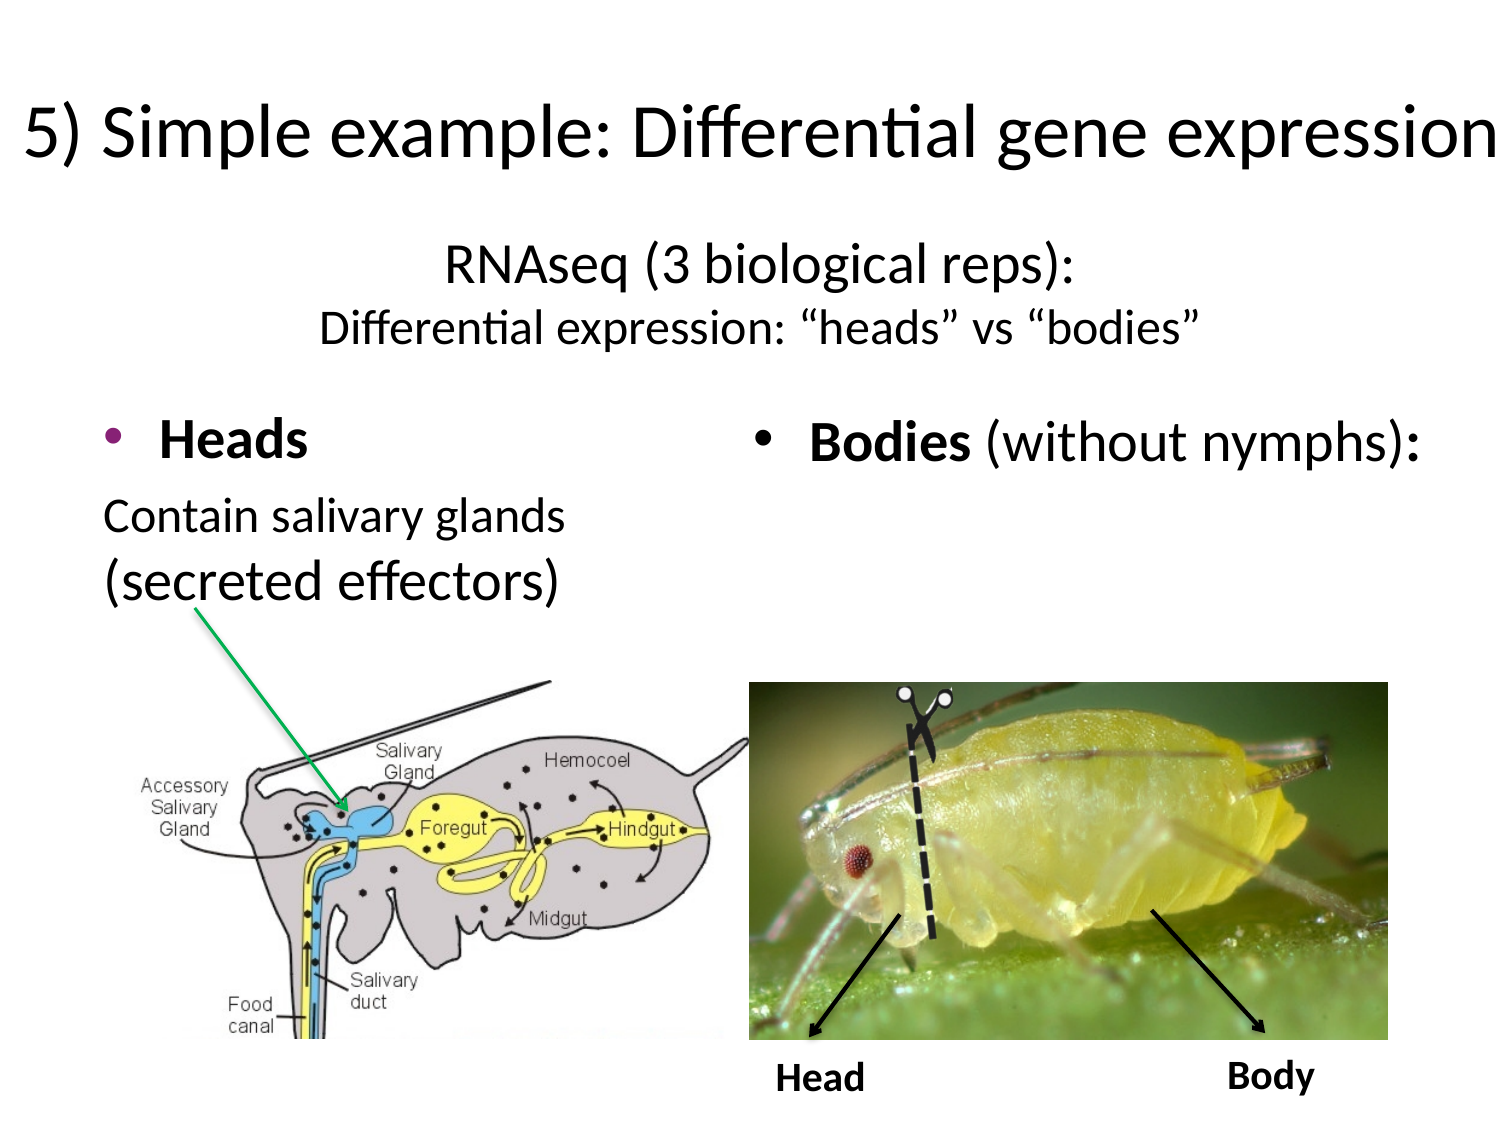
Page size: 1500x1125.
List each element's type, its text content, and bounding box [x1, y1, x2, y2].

text_box Bodies (without nymphs): [738, 395, 1447, 680]
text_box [194, 607, 349, 813]
list Heads Contain salivary glands (secreted effectors) [88, 393, 750, 715]
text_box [749, 681, 1500, 1109]
text_box 5) Simple example: Differential gene expression [0, 28, 1500, 225]
picture [104, 675, 750, 1040]
title RNAseq (3 biological reps): Differential expression: “heads” vs “bodies” [10, 225, 1500, 403]
